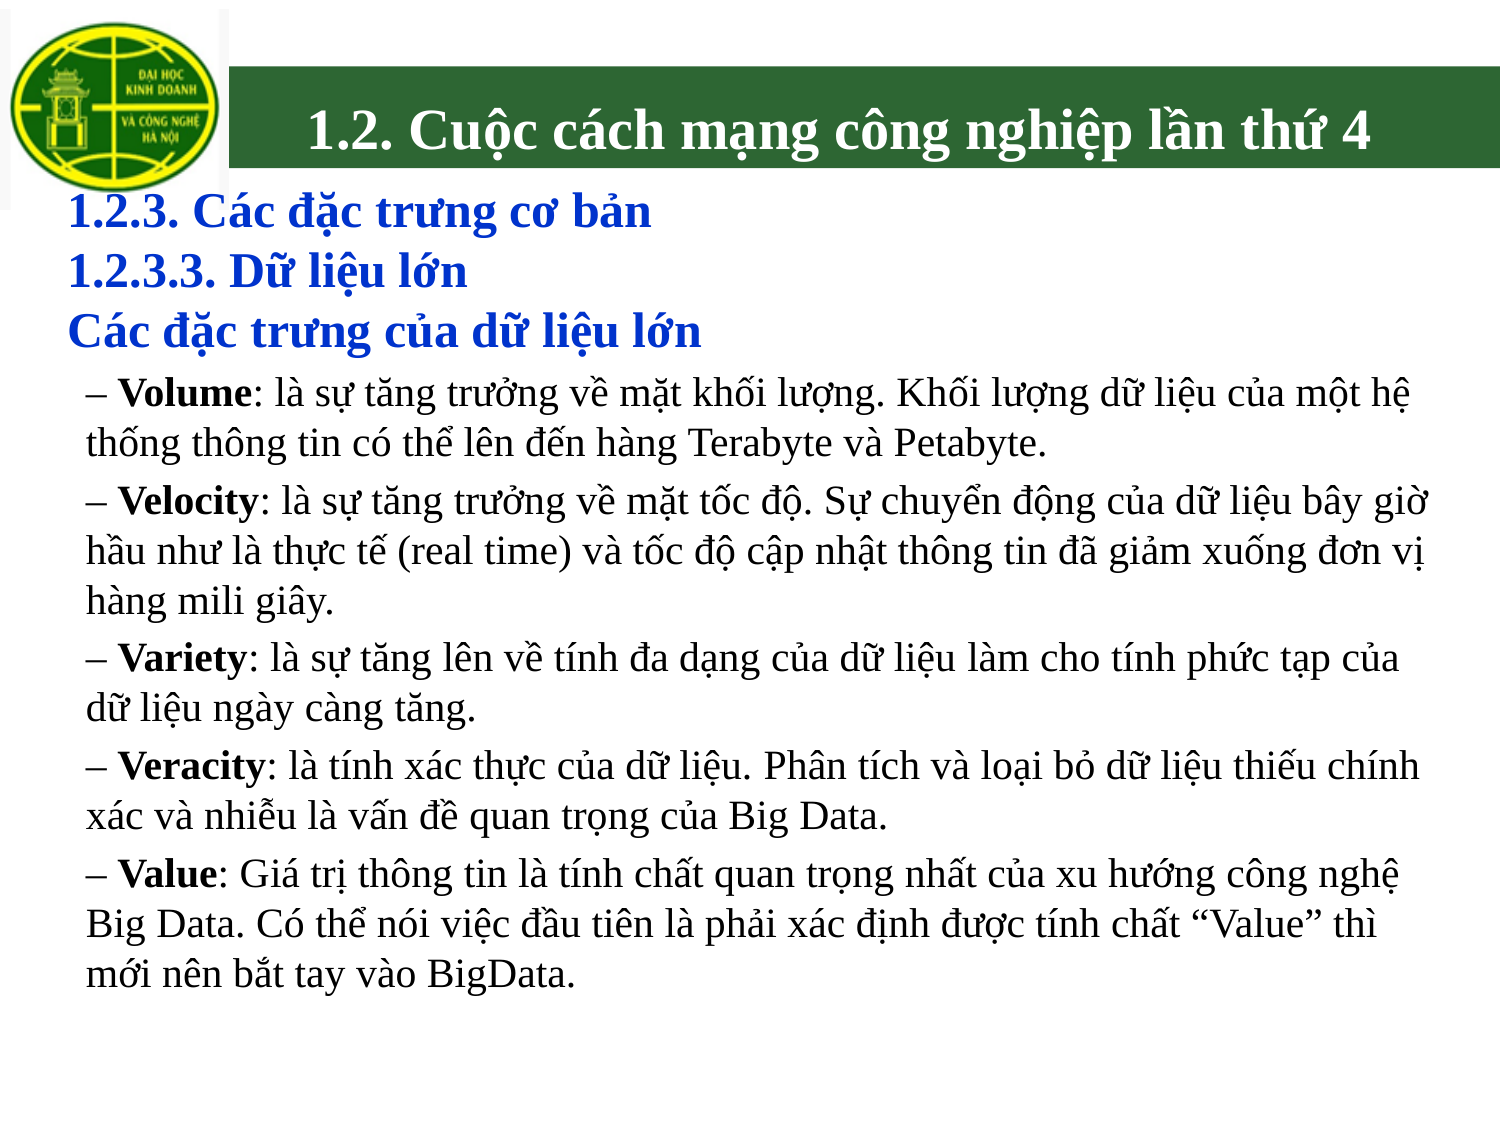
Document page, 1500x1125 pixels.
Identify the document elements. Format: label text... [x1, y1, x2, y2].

title 1.2. Cuộc cách mạng công nghiệp lần thứ 4 [216, 72, 1471, 171]
picture [0, 9, 229, 210]
list 1.2.3. Các đặc trưng cơ bản 1.2.3.3. Dữ liệu lớn Các đặc trưng của dữ liệu lớn – Volume: là sự tăng trưởng về mặt khối lượng. Khối lượng dữ liệu của một hệ thống thông tin có thể lên đến hàng Terabyte và Petabyte. – Velocity: là sự tăng trưởng về mặt tốc độ. Sự chuyển động của dữ liệu bây giờ hầu như là thực tế (real time) và tốc độ cập nhật thông tin đã giảm xuống đơn vị hàng mili giây. – Variety: là sự tăng lên về tính đa dạng của dữ liệu làm cho tính phức tạp của dữ liệu ngày càng tăng. – Veracity: là tính xác thực của dữ liệu. Phân tích và loại bỏ dữ liệu thiếu chính xác và nhiễu là vấn đề quan trọng của Big Data. – Value: Giá trị thông tin là tính chất quan trọng nhất của xu hướng công nghệ Big Data. Có thể nói việc đầu tiên là phải xác định được tính chất “Value” thì mới nên bắt tay vào BigData. [52, 170, 1448, 1023]
